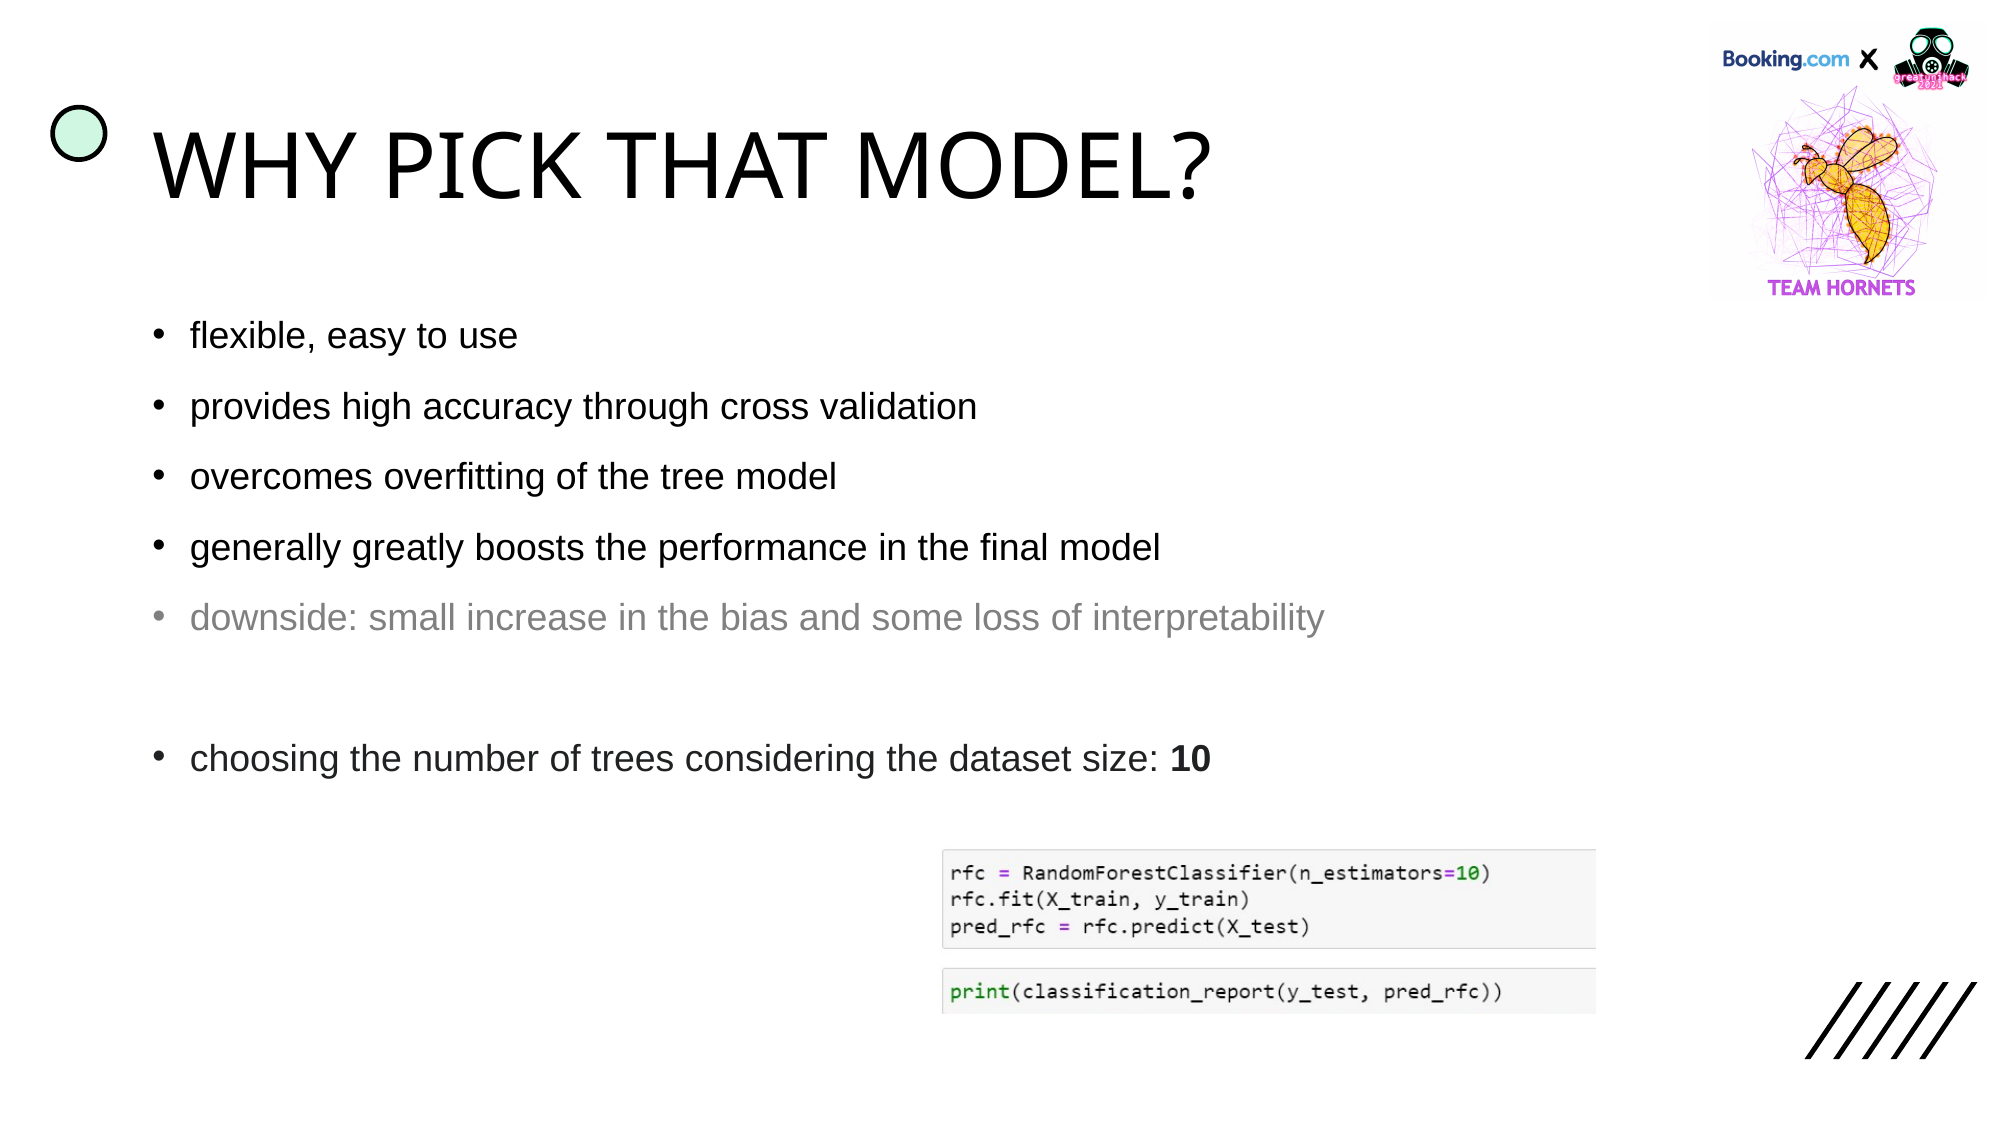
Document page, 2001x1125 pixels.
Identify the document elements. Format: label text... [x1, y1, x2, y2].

picture [1709, 22, 1987, 300]
list flexible, easy to use provides high accuracy through cross validation overcomes overfitting of the tree model generally greatly boosts the performance in the final model downside: small increase in the bias and some loss of interpretability choosing the number of trees considering the dataset size: 10 [137, 299, 1863, 1014]
picture [938, 843, 1596, 1014]
title WHY PICK THAT MODEL? [137, 59, 1709, 278]
